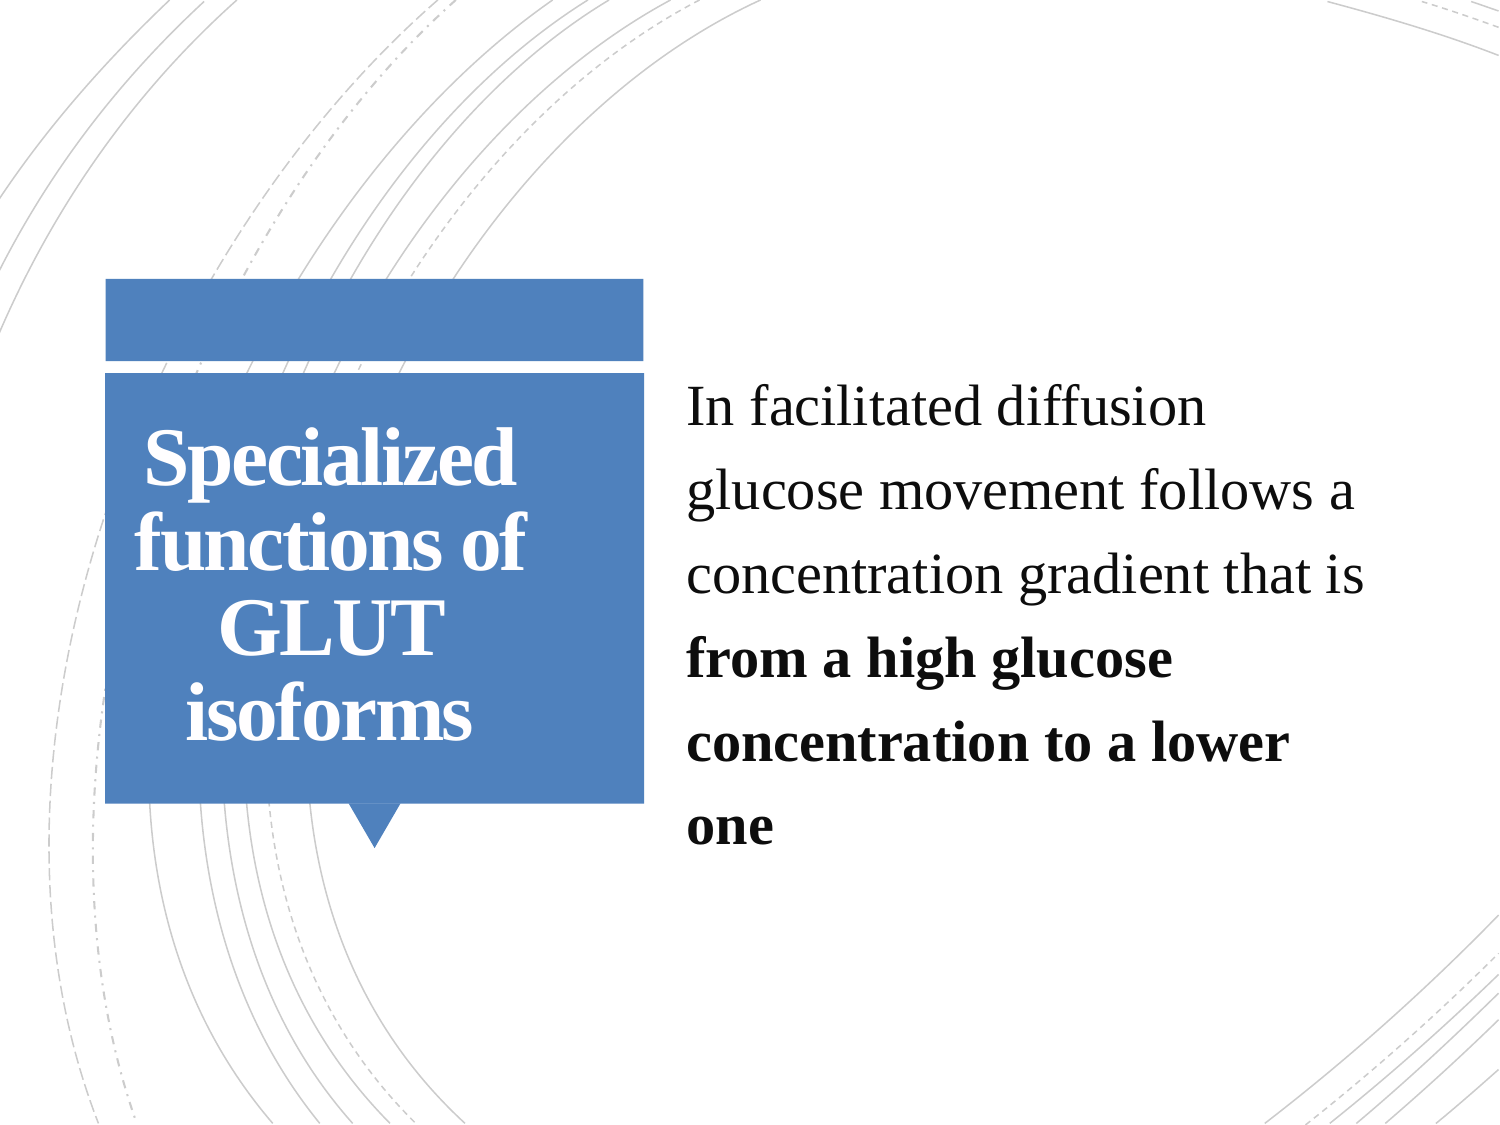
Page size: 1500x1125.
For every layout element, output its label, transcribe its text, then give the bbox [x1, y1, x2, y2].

list In facilitated diffusion glucose movement follows a concentration gradient that is from a high glucose concentration to a lower one [671, 131, 1396, 993]
title Specialized functions of GLUT isoforms [30, 385, 630, 790]
